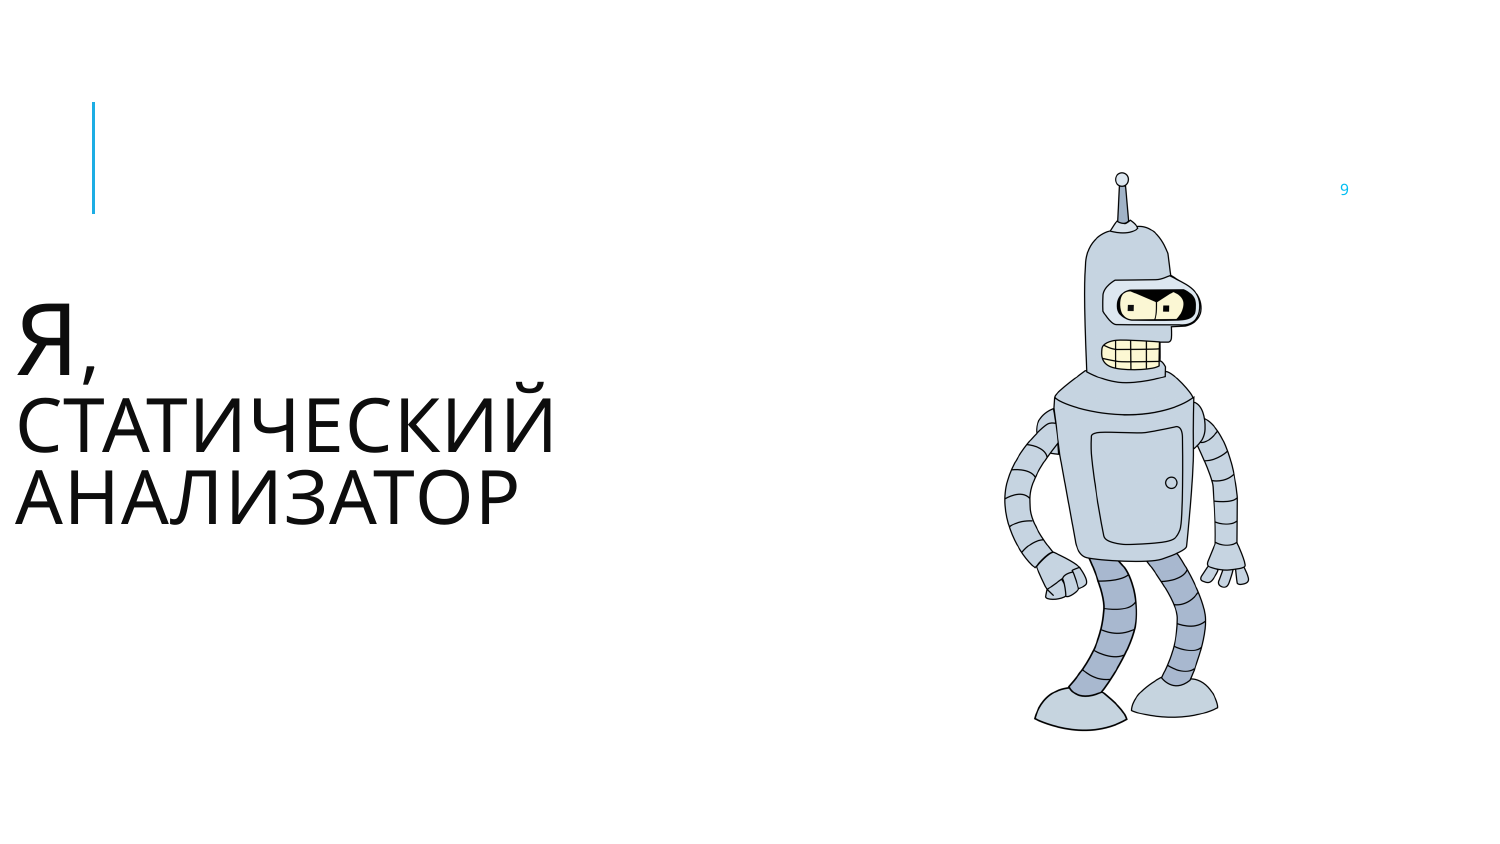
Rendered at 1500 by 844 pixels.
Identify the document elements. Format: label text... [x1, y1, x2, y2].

picture [978, 147, 1275, 757]
slide_number 9 [1273, 106, 1364, 217]
title Я, статический анализатор [0, 284, 637, 620]
